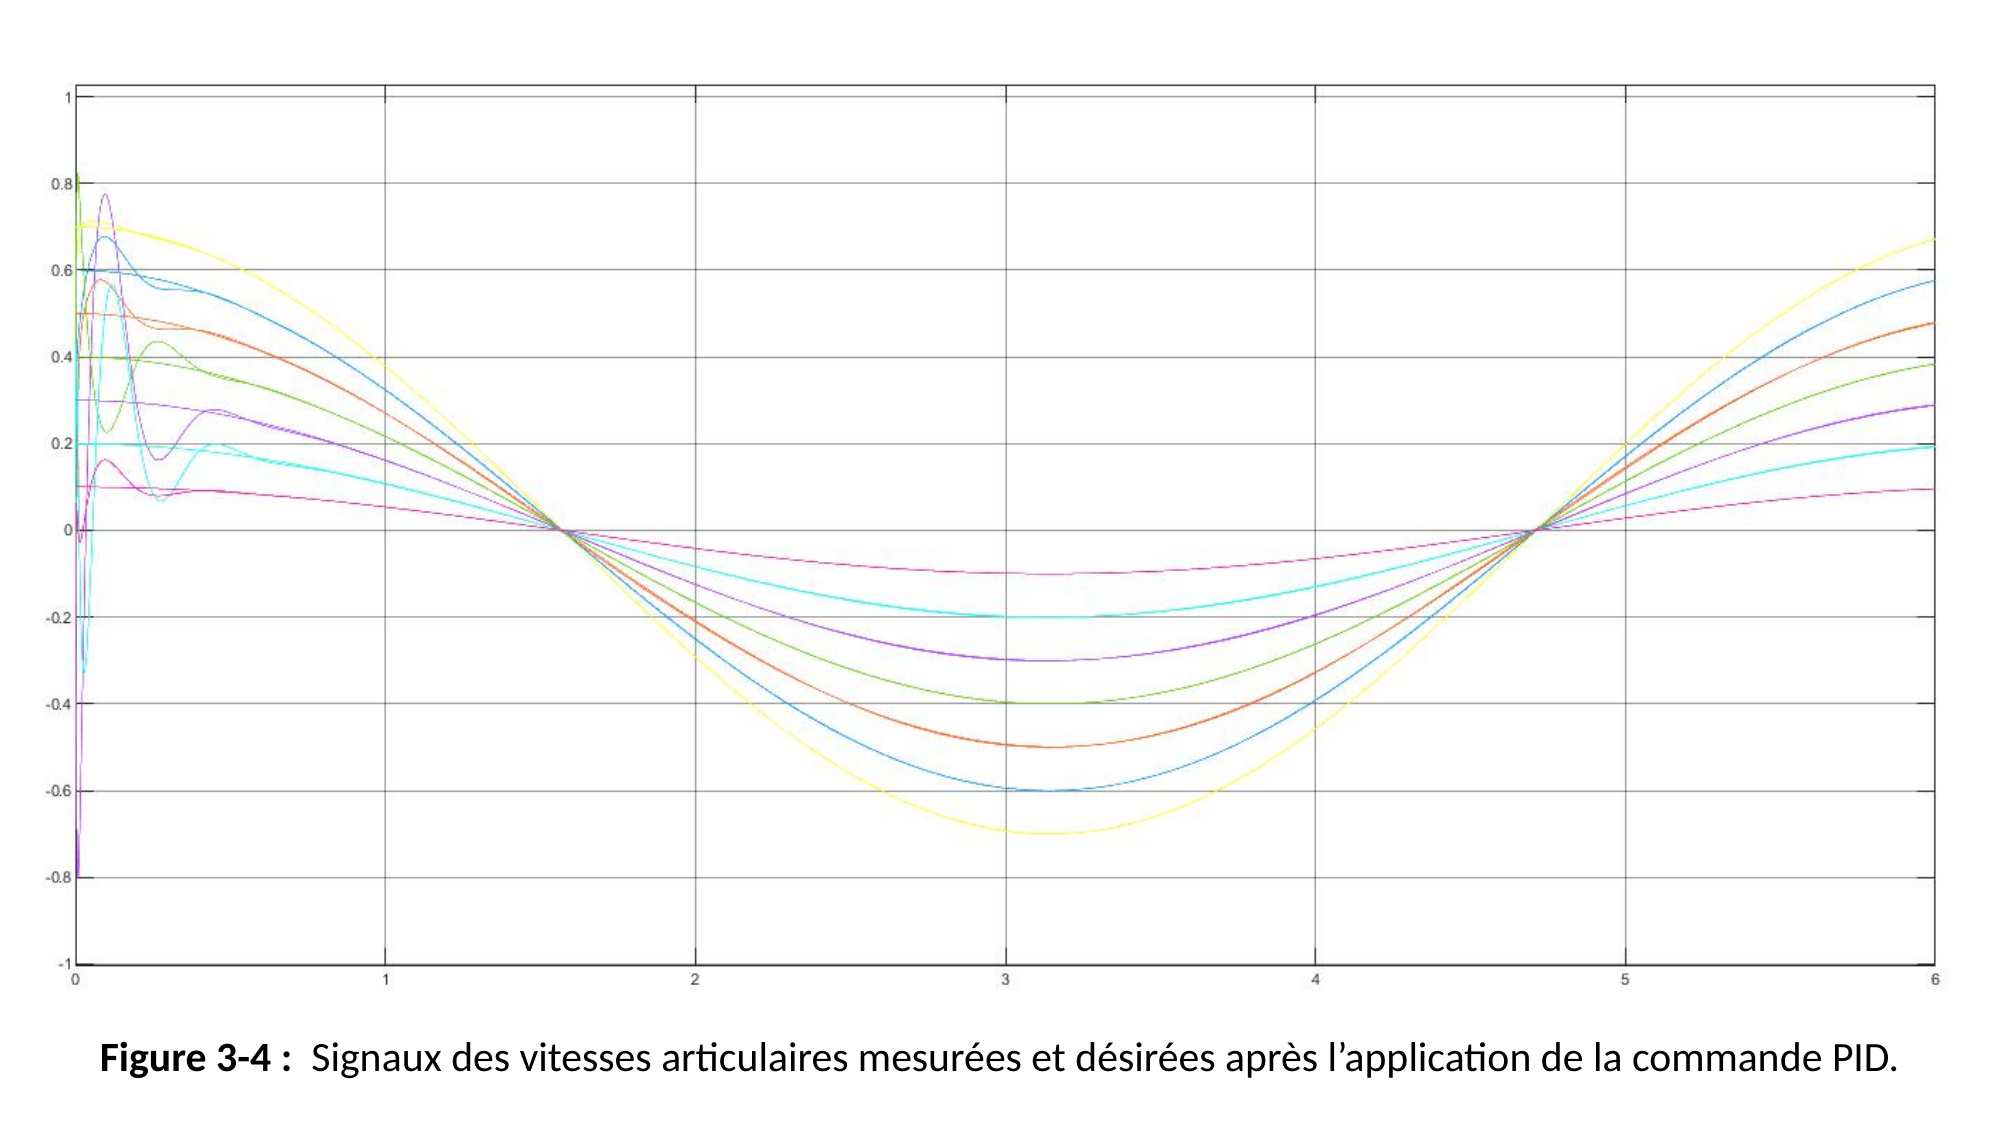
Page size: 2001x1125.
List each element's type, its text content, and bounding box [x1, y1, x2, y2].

picture [43, 72, 1957, 1019]
text_box Figure 3-4 : Signaux des vitesses articulaires mesurées et désirées après l’application de la commande PID. [11, 1018, 1989, 1088]
